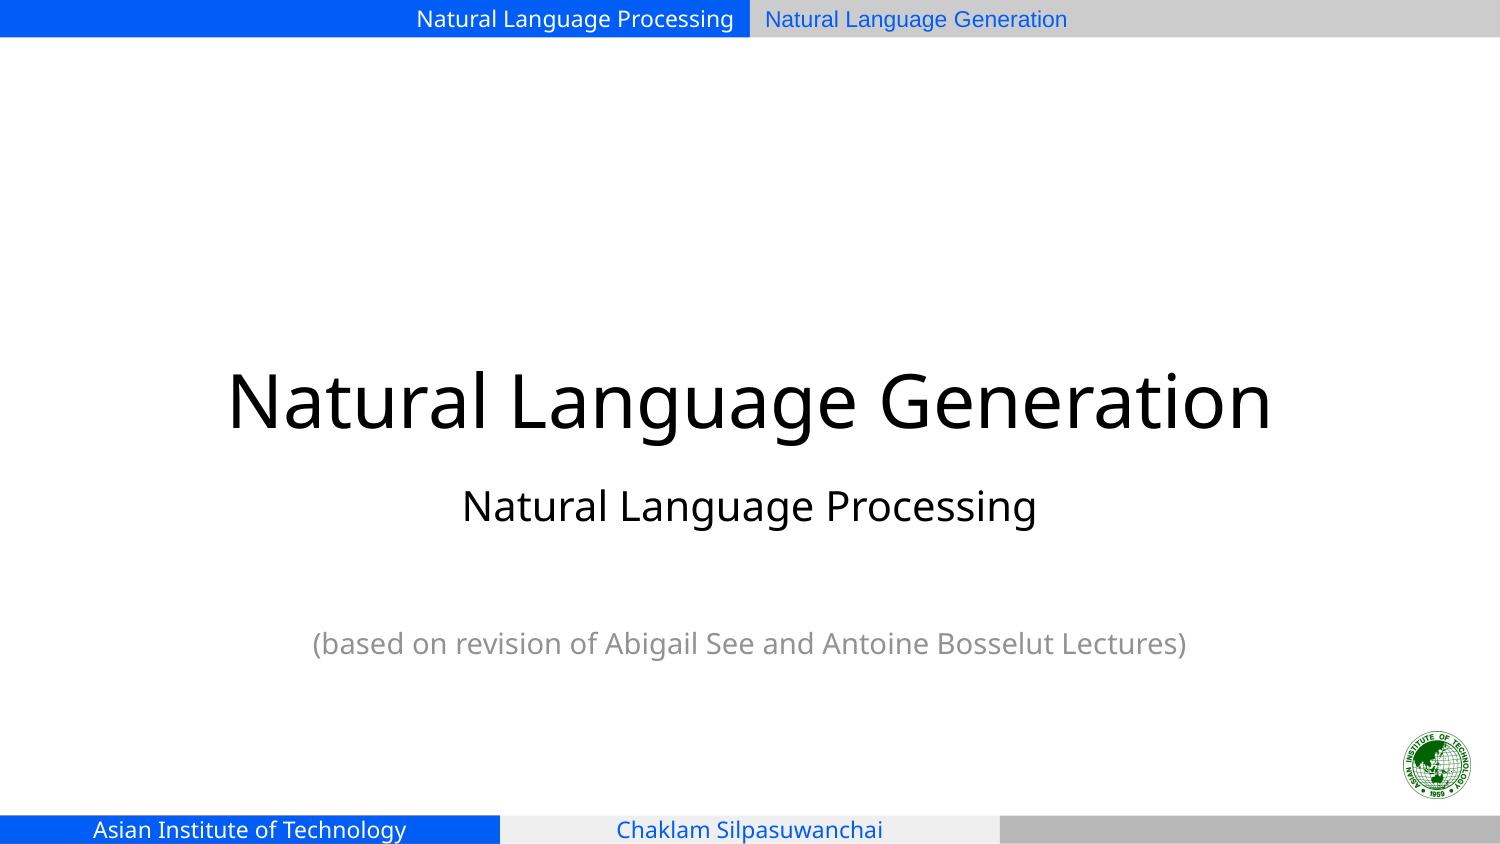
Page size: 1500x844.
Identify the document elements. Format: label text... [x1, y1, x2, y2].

title Natural Language Generation [51, 122, 1449, 459]
picture [1403, 731, 1471, 799]
subtitle Natural Language Processing (based on revision of Abigail See and Antoine Bosselut Lectures) [51, 464, 1449, 595]
